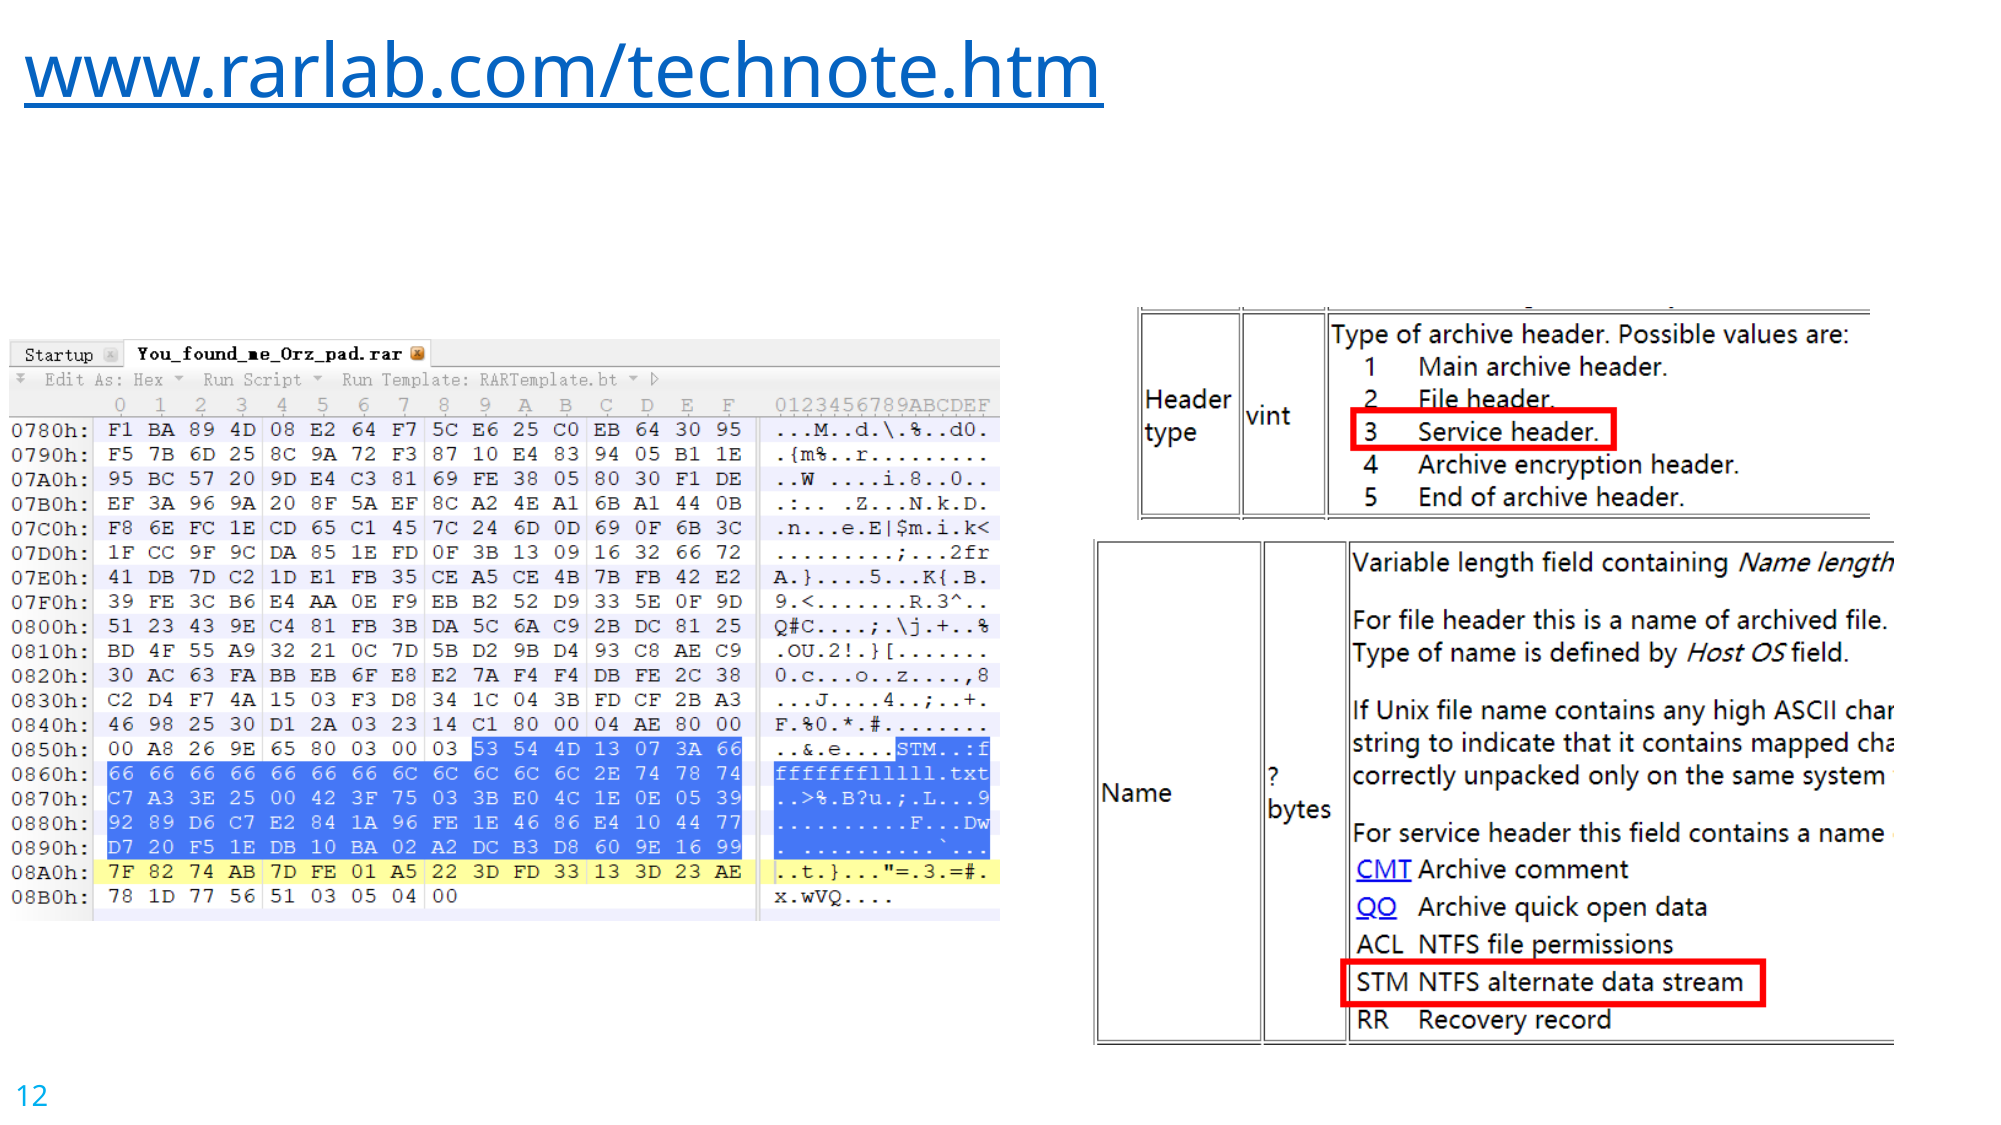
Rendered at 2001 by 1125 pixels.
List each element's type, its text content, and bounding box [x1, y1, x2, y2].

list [9, 339, 1000, 922]
picture [1091, 539, 1894, 1045]
slide_number 12 [0, 1065, 131, 1125]
title www.rarlab.com/technote.htm [9, 11, 1987, 128]
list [1135, 307, 1870, 520]
